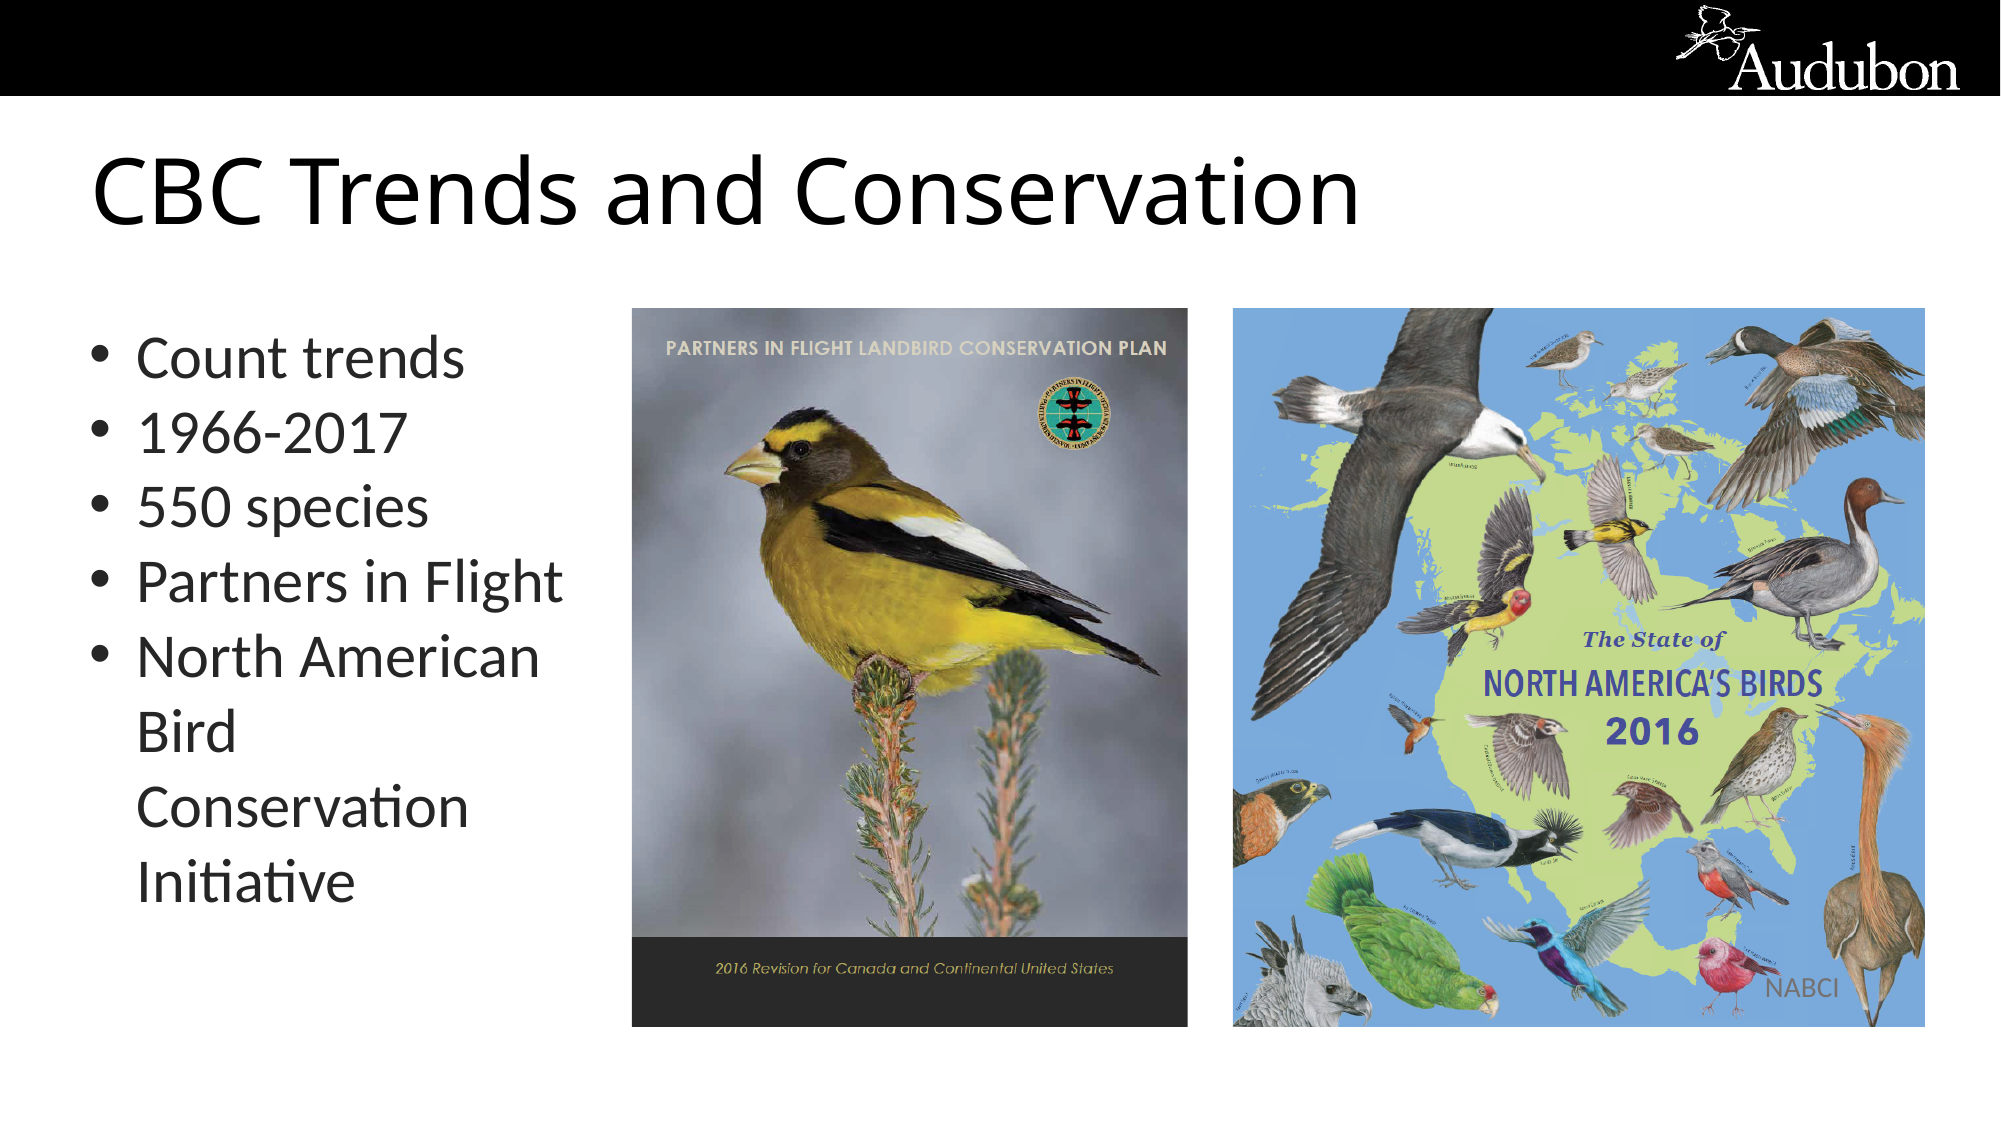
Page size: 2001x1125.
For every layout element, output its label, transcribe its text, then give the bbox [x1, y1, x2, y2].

picture [631, 308, 1188, 1027]
picture [1676, 5, 1960, 90]
title CBC Trends and Conservation [75, 120, 1725, 270]
text_box Count trends 1966-2017 550 species Partners in Flight North American Bird Conservation Initiative [74, 308, 587, 923]
picture [1232, 308, 1925, 1027]
